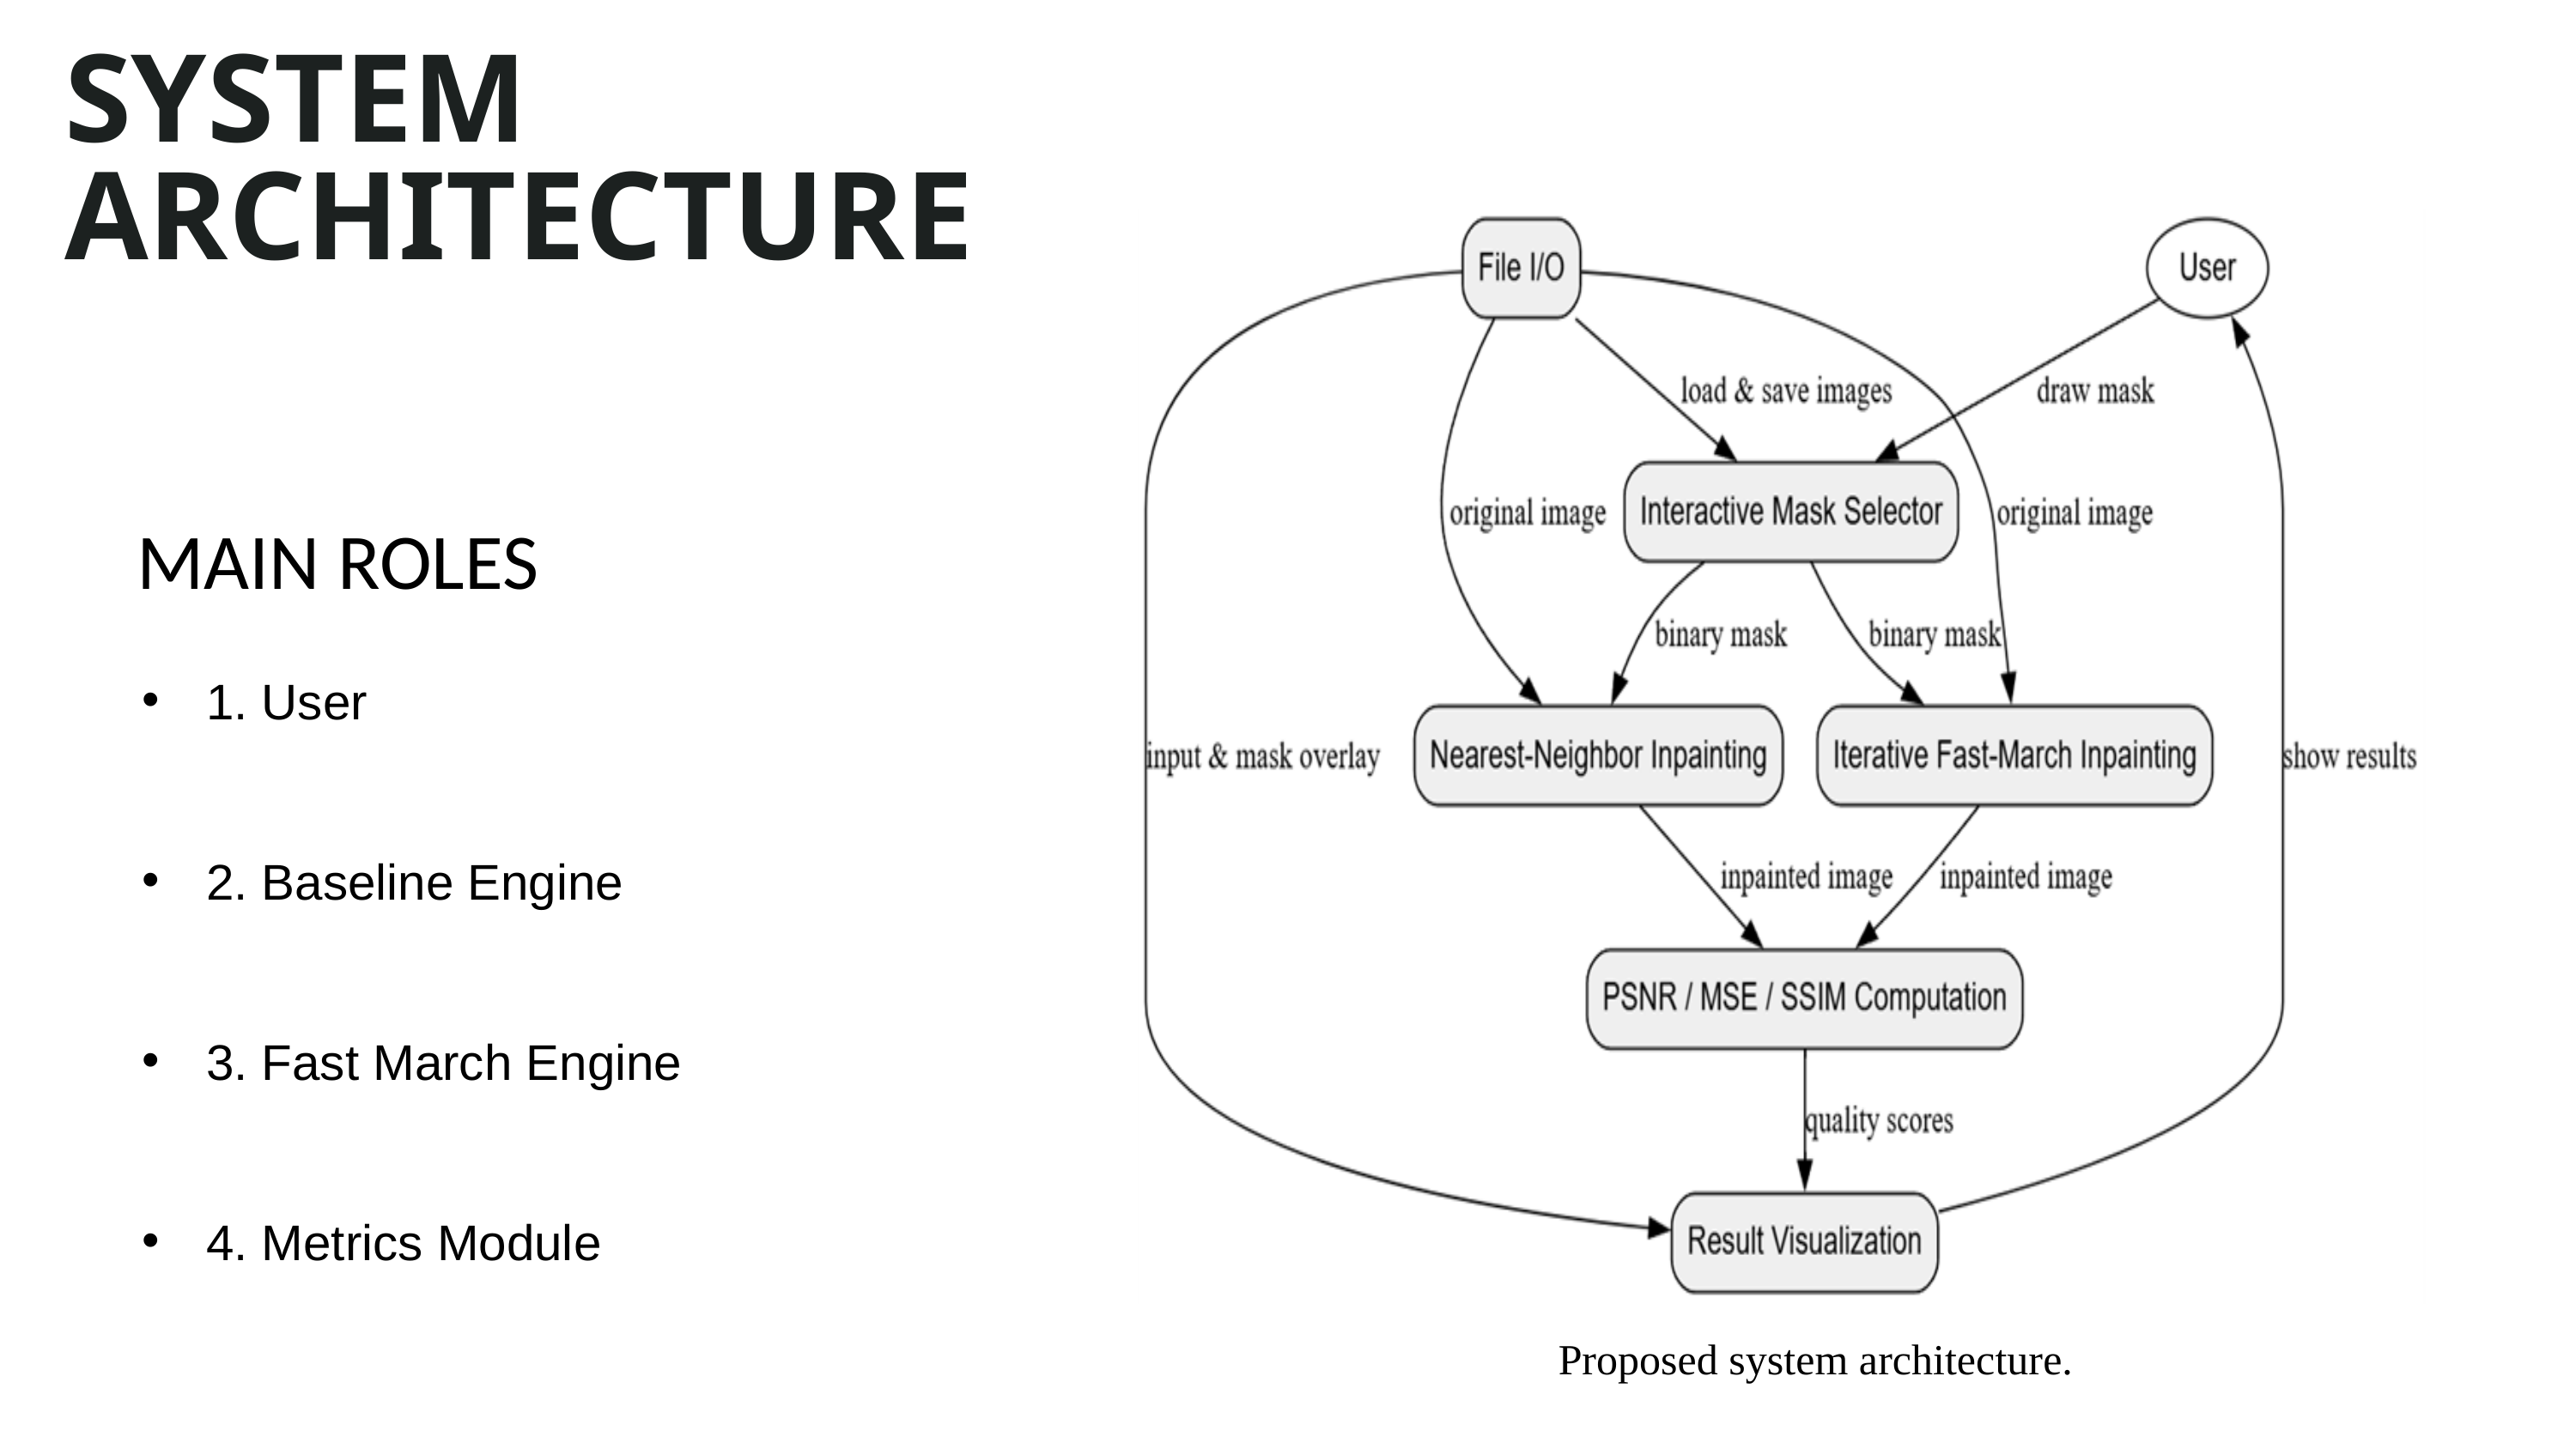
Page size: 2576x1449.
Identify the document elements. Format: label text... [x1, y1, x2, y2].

text_box 1. User 2. Baseline Engine 3. Fast March Engine 4. Metrics Module [128, 663, 773, 1277]
text_box Proposed system architecture. [1546, 1325, 2576, 1390]
text_box SYSTEM ARCHITECTURE [64, 48, 1063, 285]
title MAIN ROLES [0, 477, 720, 639]
picture [1137, 209, 2427, 1304]
